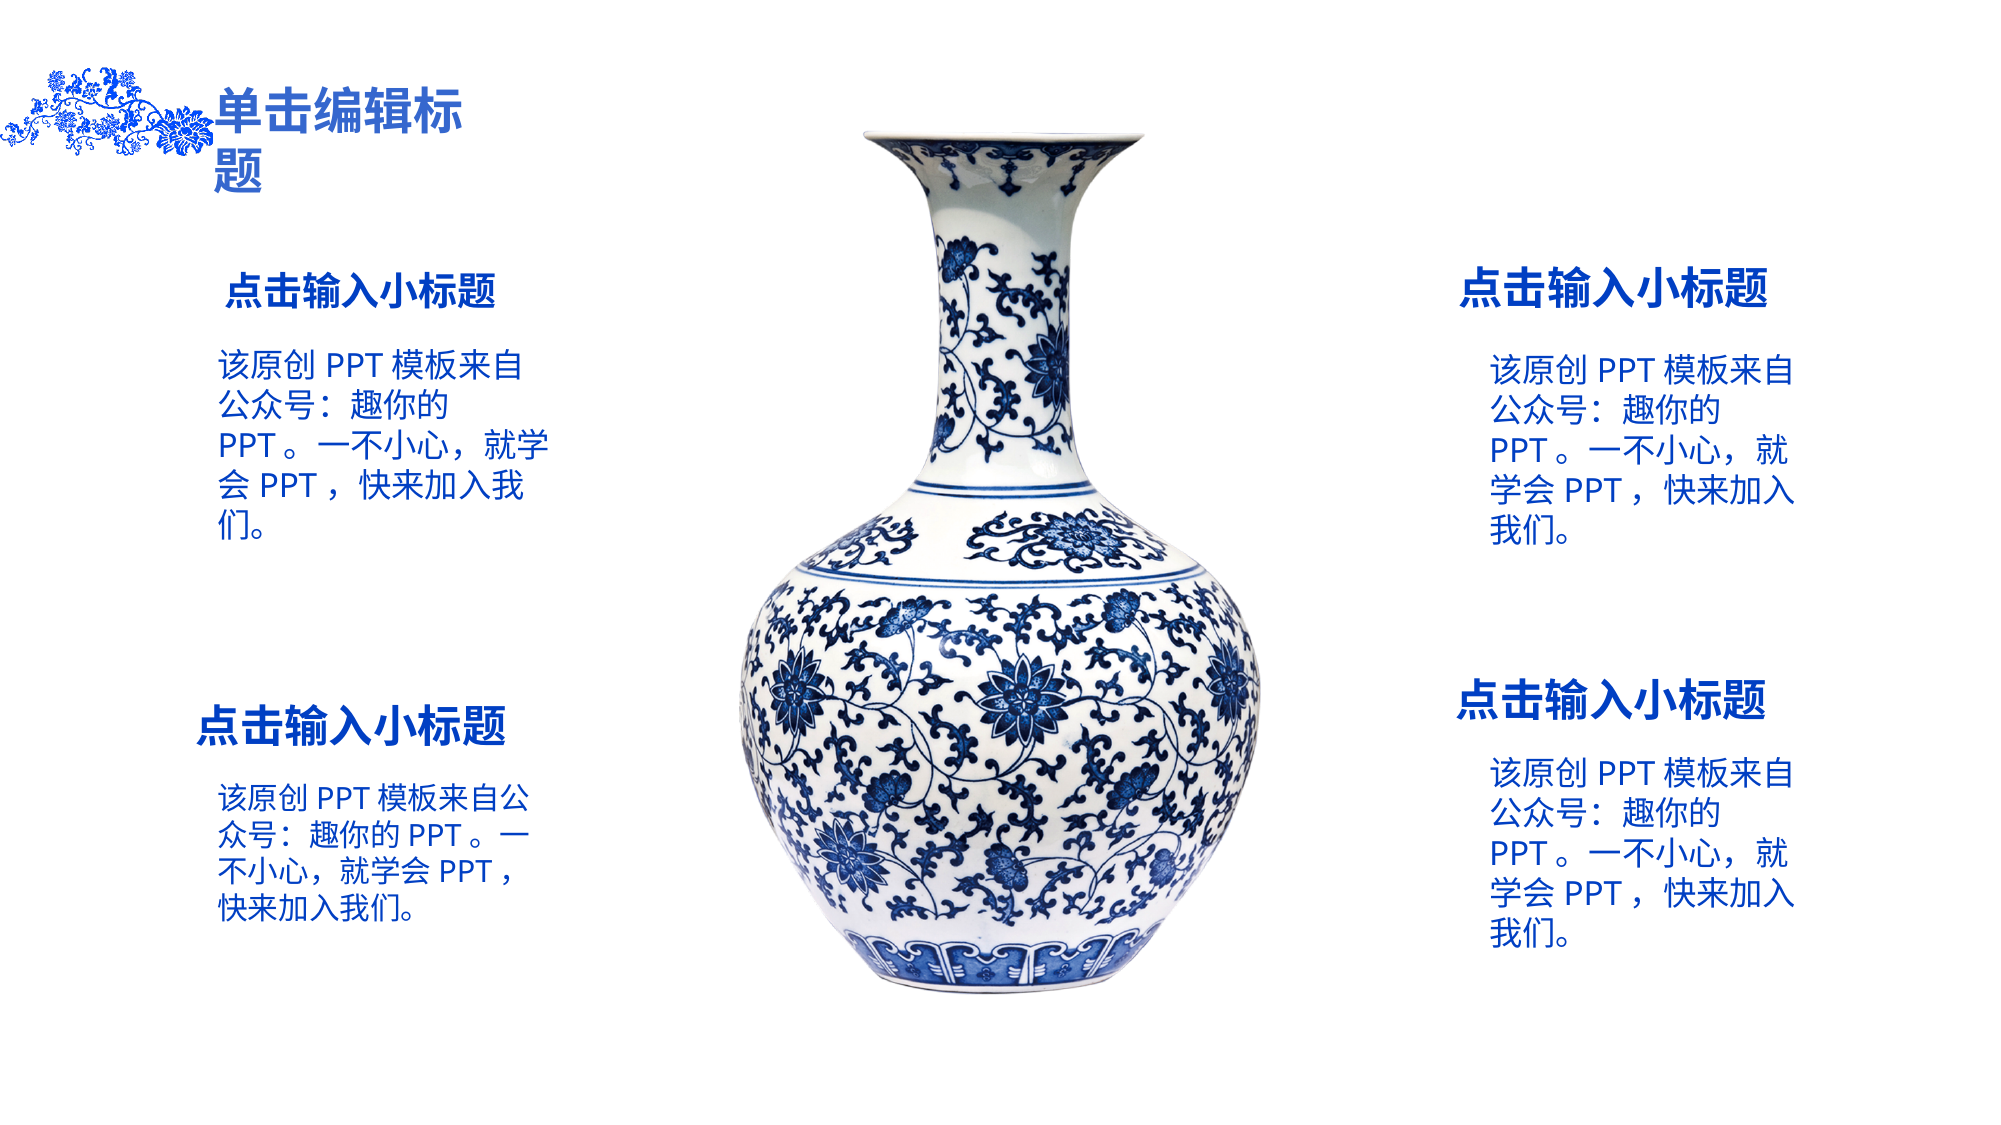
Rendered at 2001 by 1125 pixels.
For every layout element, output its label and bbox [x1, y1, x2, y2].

picture [739, 129, 1261, 995]
text_box [202, 259, 623, 515]
text_box [0, 63, 529, 157]
text_box [180, 690, 594, 936]
text_box [1440, 663, 1854, 922]
text_box [1443, 252, 1857, 519]
